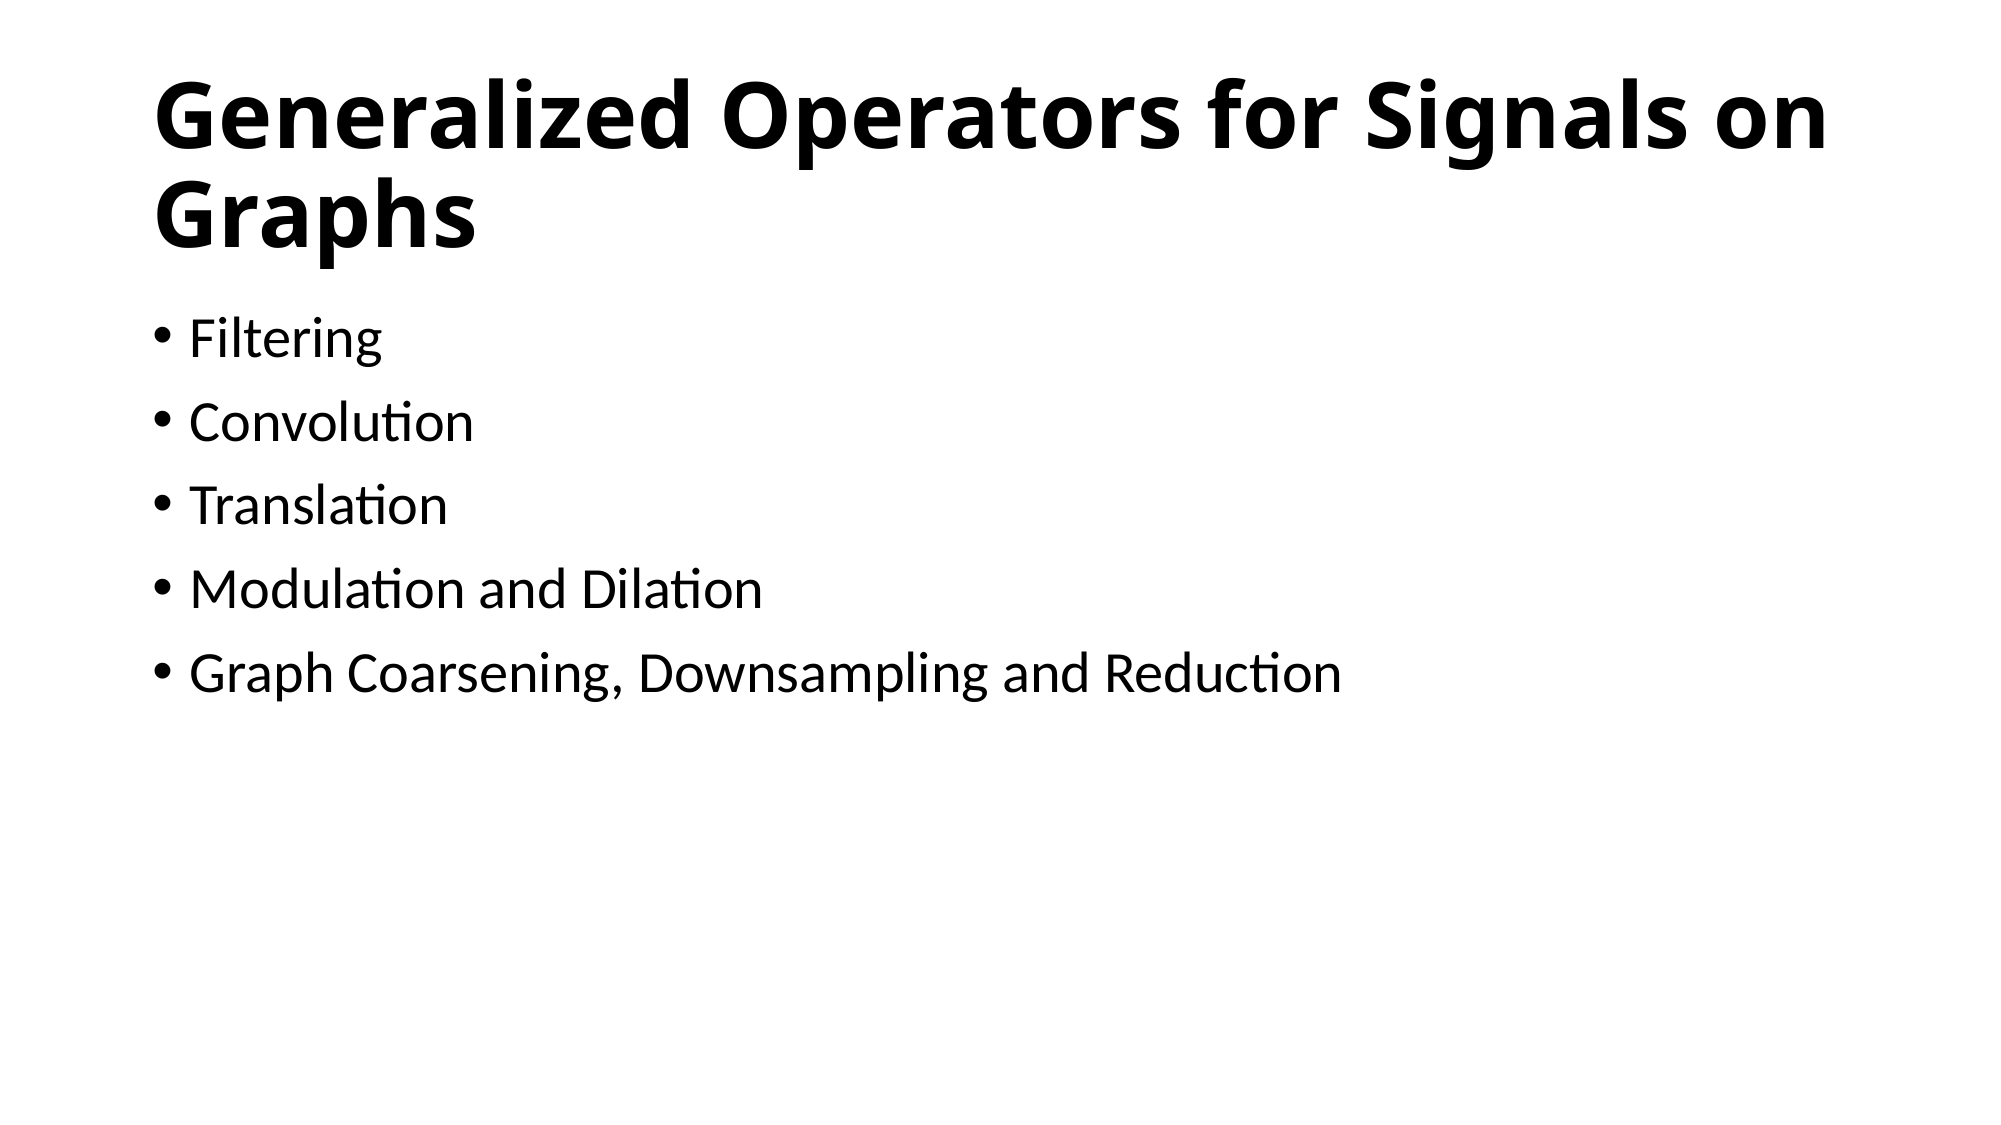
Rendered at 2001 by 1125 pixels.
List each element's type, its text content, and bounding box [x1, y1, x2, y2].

list Filtering Convolution Translation Modulation and Dilation Graph Coarsening, Downsampling and Reduction [137, 299, 1863, 1014]
title Generalized Operators for Signals on Graphs [137, 59, 1863, 278]
